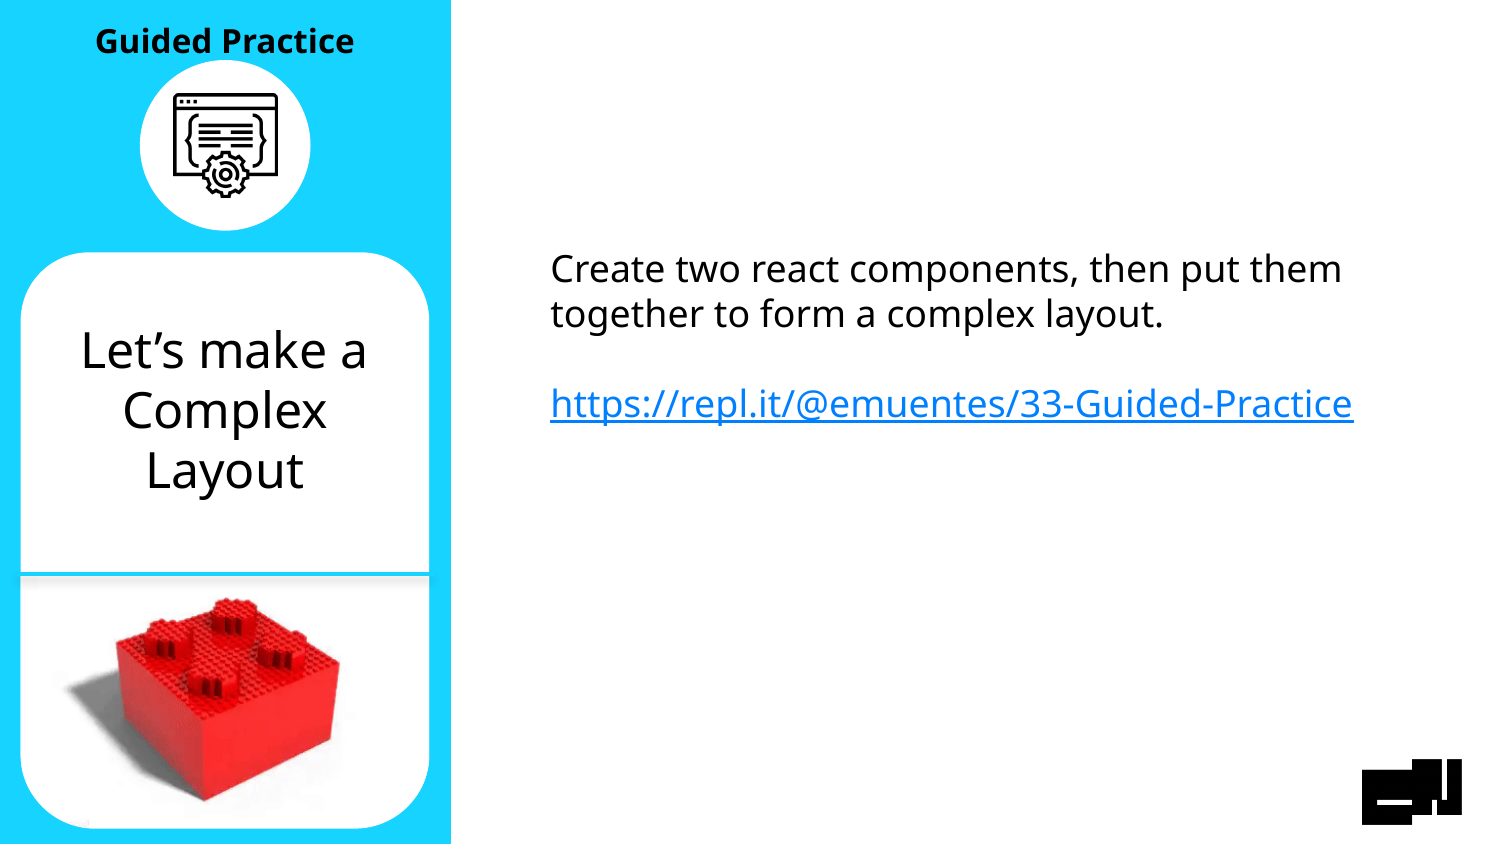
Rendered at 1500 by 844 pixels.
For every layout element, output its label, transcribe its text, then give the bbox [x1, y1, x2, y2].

picture [20, 575, 431, 829]
title Let’s make a Complex Layout [20, 277, 430, 539]
picture [1362, 759, 1462, 825]
picture [173, 93, 278, 198]
list Create two react components, then put them together to form a complex layout. https://repl.it/@emuentes/33-Guided-Practice [535, 229, 1409, 531]
picture [13, 570, 20, 578]
